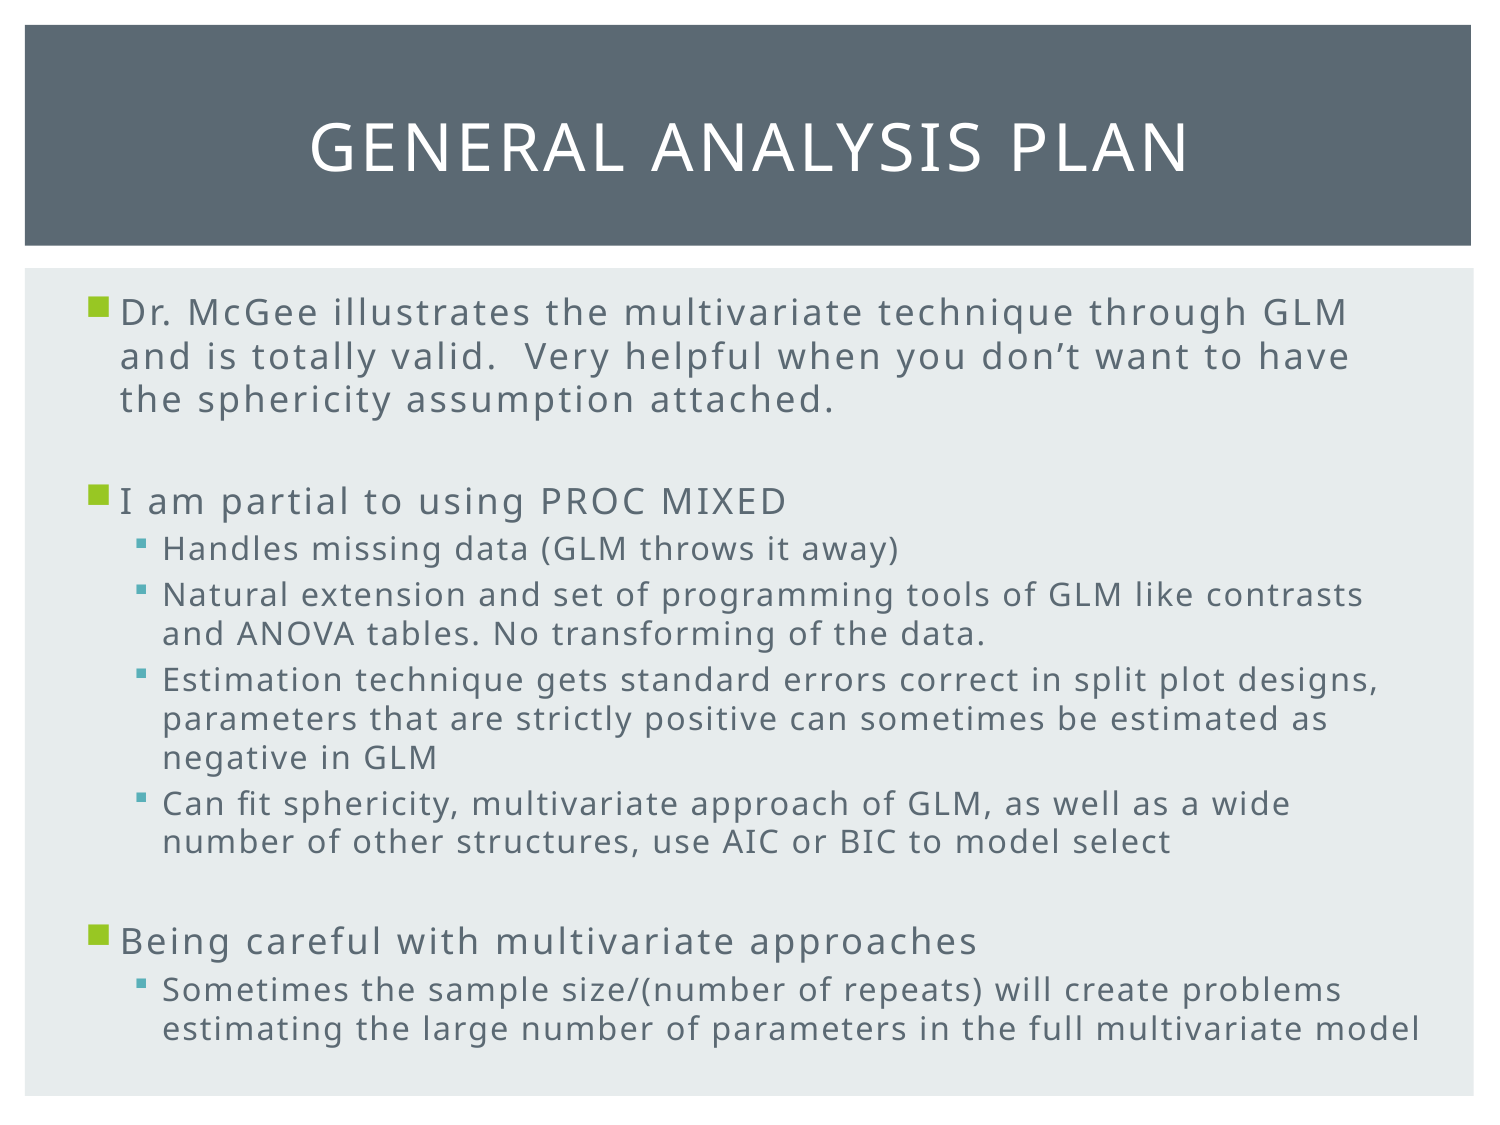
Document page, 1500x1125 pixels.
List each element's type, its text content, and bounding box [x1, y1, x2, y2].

list Dr. McGee illustrates the multivariate technique through GLM and is totally valid. Very helpful when you don’t want to have the sphericity assumption attached. I am partial to using PROC MIXED Handles missing data (GLM throws it away) Natural extension and set of programming tools of GLM like contrasts and ANOVA tables. No transforming of the data. Estimation technique gets standard errors correct in split plot designs, parameters that are strictly positive can sometimes be estimated as negative in GLM Can fit sphericity, multivariate approach of GLM, as well as a wide number of other structures, use AIC or BIC to model select Being careful with multivariate approaches Sometimes the sample size/(number of repeats) will create problems estimating the large number of parameters in the full multivariate model [62, 281, 1442, 1100]
title General Analysis Plan [62, 58, 1438, 232]
